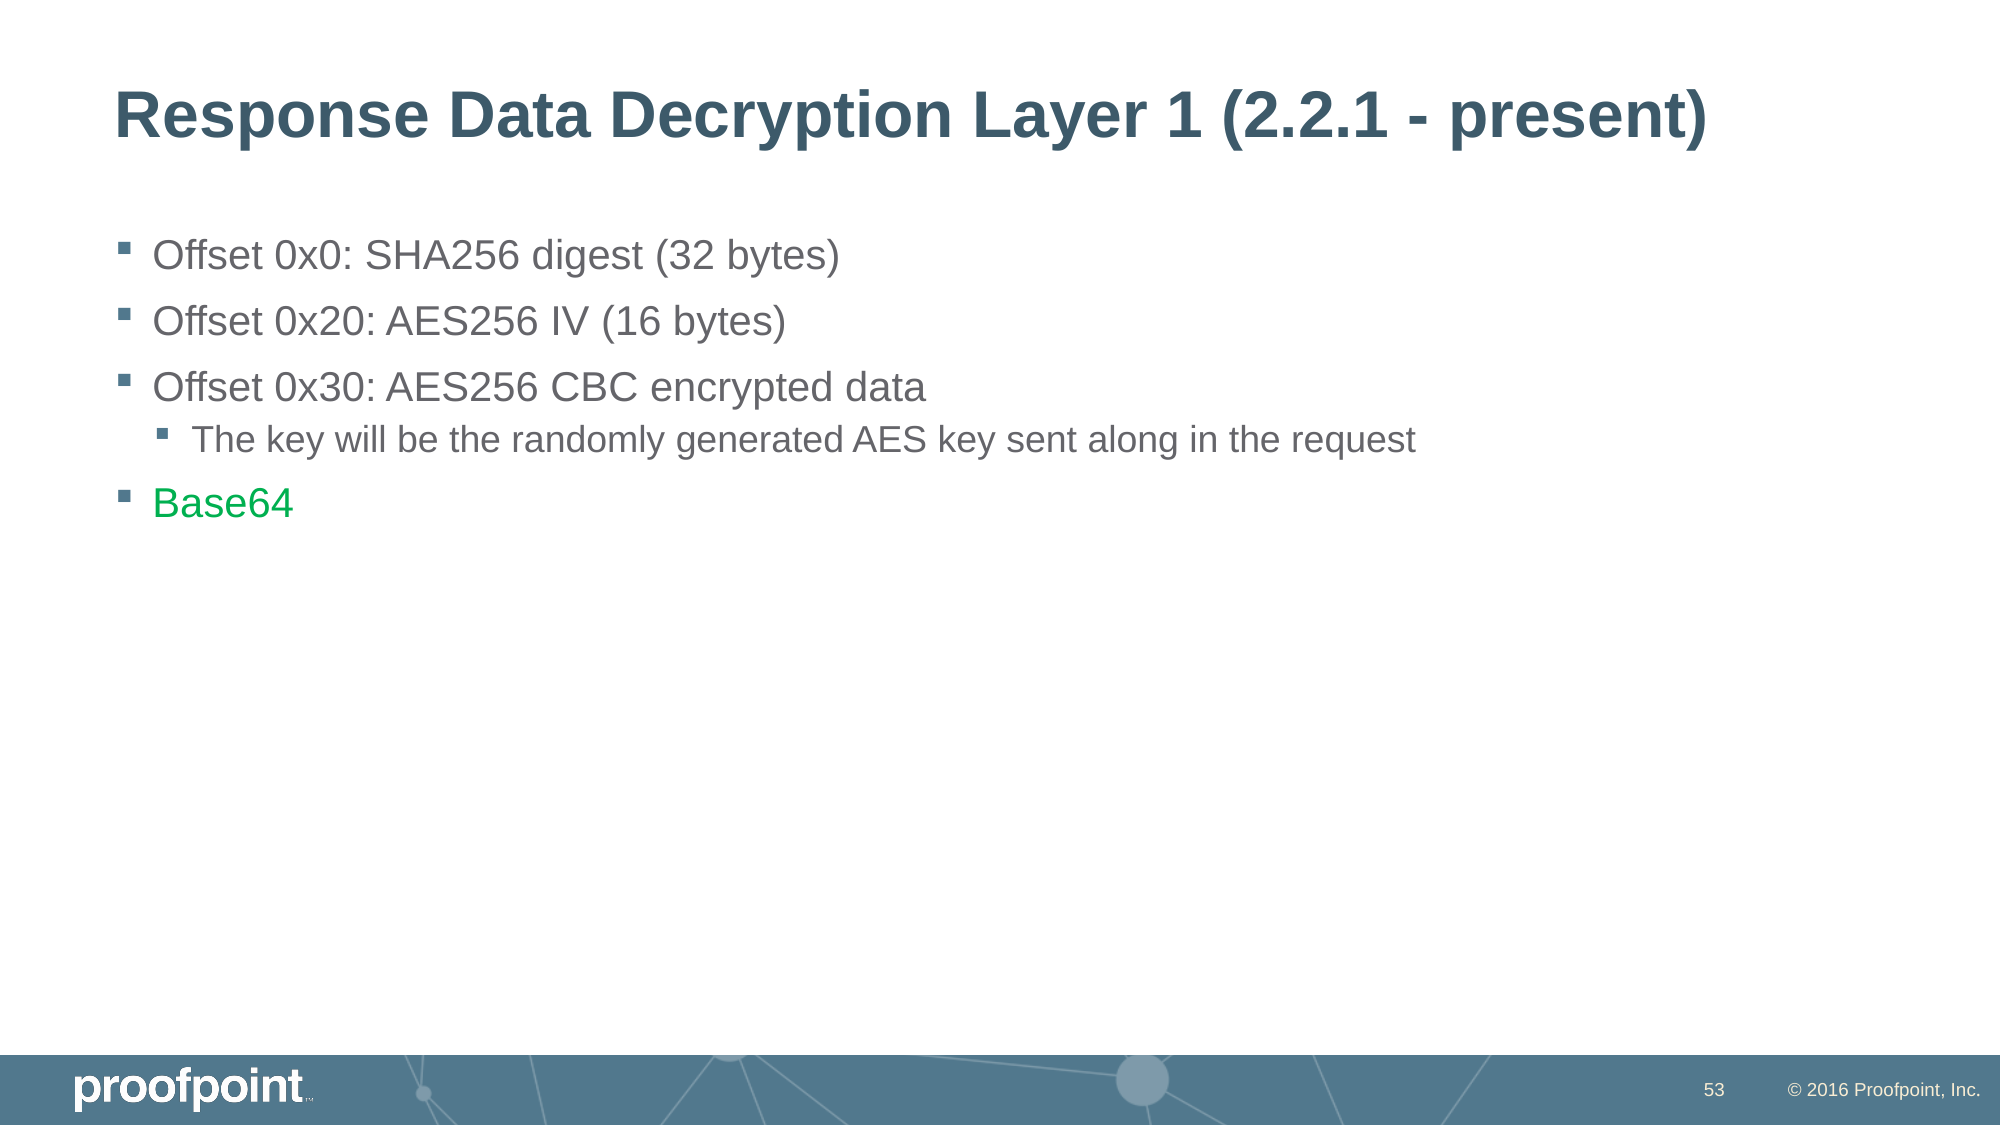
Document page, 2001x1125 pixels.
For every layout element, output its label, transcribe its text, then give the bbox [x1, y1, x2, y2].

list Offset 0x0: SHA256 digest (32 bytes) Offset 0x20: AES256 IV (16 bytes) Offset 0x30: AES256 CBC encrypted data The key will be the randomly generated AES key sent along in the request Base64 [99, 225, 1900, 940]
title Response Data Decryption Layer 1 (2.2.1 - present) [99, 45, 1900, 188]
picture [75, 1067, 313, 1112]
